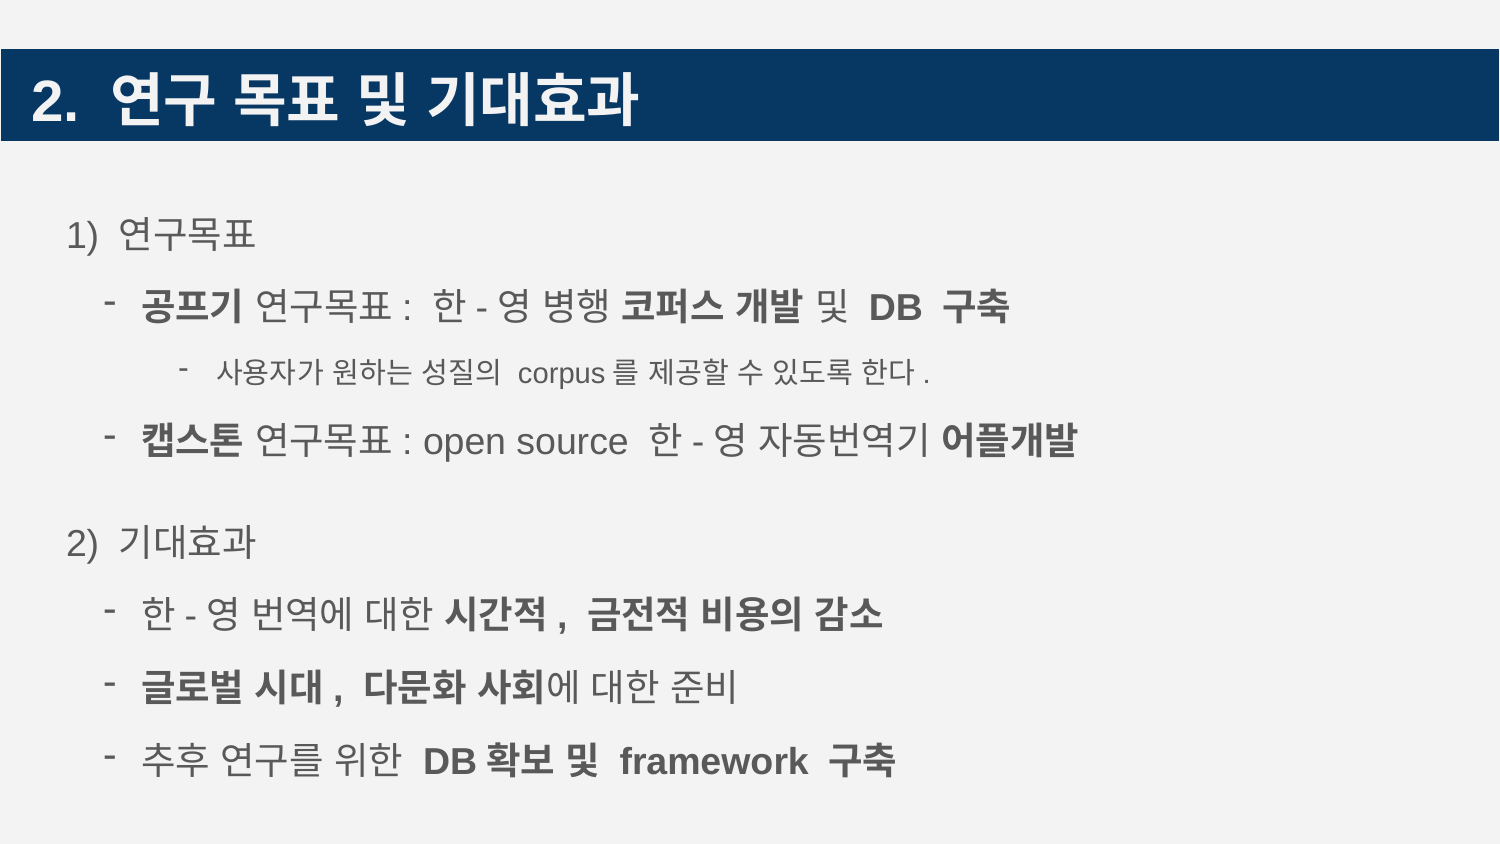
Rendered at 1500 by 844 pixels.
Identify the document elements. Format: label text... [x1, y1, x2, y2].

title 2. 연구 목표 및 기대효과 [0, 47, 1500, 143]
list 1) 연구목표 공프기 연구목표: 한-영 병행 코퍼스 개발 및 DB 구축 사용자가 원하는 성질의 corpus를 제공할 수 있도록 한다. 캡스톤 연구목표: open source 한-영 자동번역기 어플개발 2) 기대효과 한-영 번역에 대한 시간적, 금전적 비용의 감소 글로벌 시대, 다문화 사회에 대한 준비 추후 연구를 위한 DB확보 및 framework 구축 [51, 189, 1449, 750]
